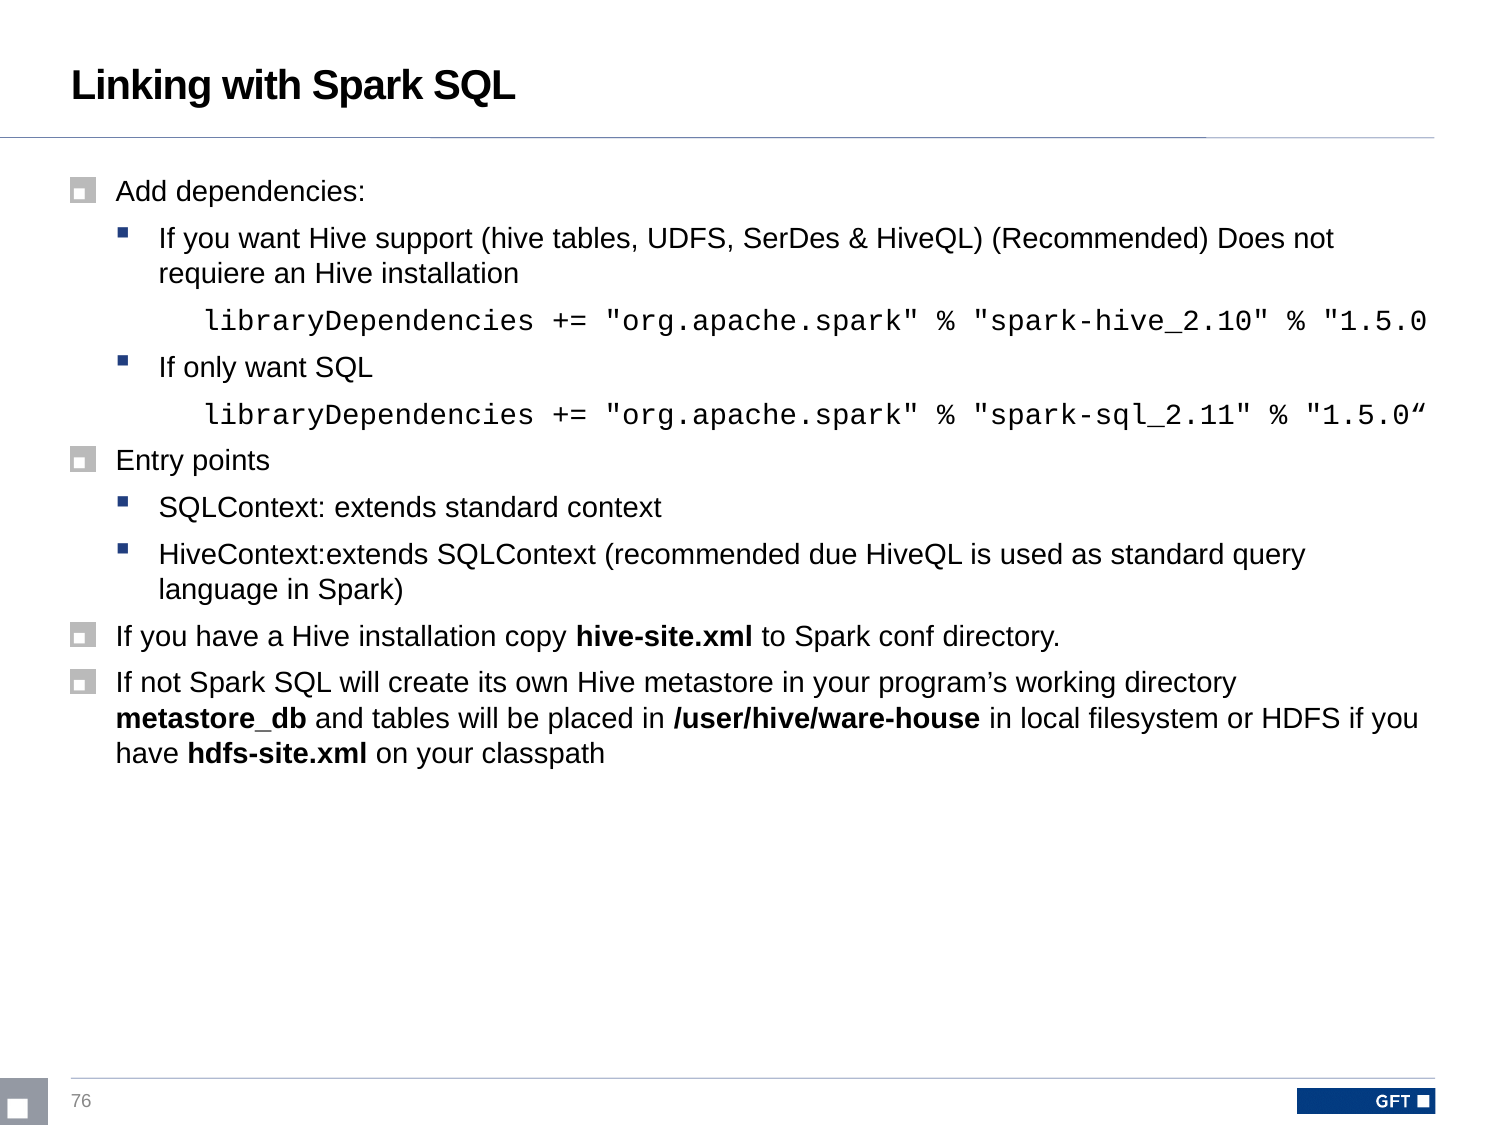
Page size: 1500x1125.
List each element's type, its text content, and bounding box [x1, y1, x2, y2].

list Add dependencies: If you want Hive support (hive tables, UDFS, SerDes & HiveQL) (Recommended) Does not requiere an Hive installation libraryDependencies += "org.apache.spark" % "spark-hive_2.10" % "1.5.0 If only want SQL libraryDependencies += "org.apache.spark" % "spark-sql_2.11" % "1.5.0“ Entry points SQLContext: extends standard context HiveContext:extends SQLContext (recommended due HiveQL is used as standard query language in Spark) If you have a Hive installation copy hive-site.xml to Spark conf directory. If not Spark SQL will create its own Hive metastore in your program’s working directory metastore_db and tables will be placed in /user/hive/ware-house in local filesystem or HDFS if you have hdfs-site.xml on your classpath [70, 172, 1432, 1055]
picture [70, 669, 96, 694]
picture [70, 177, 96, 203]
picture [70, 622, 96, 647]
picture [70, 446, 96, 472]
slide_number 76 [70, 1089, 130, 1113]
title Linking with Spark SQL [70, 66, 1447, 120]
picture [1297, 1088, 1436, 1114]
